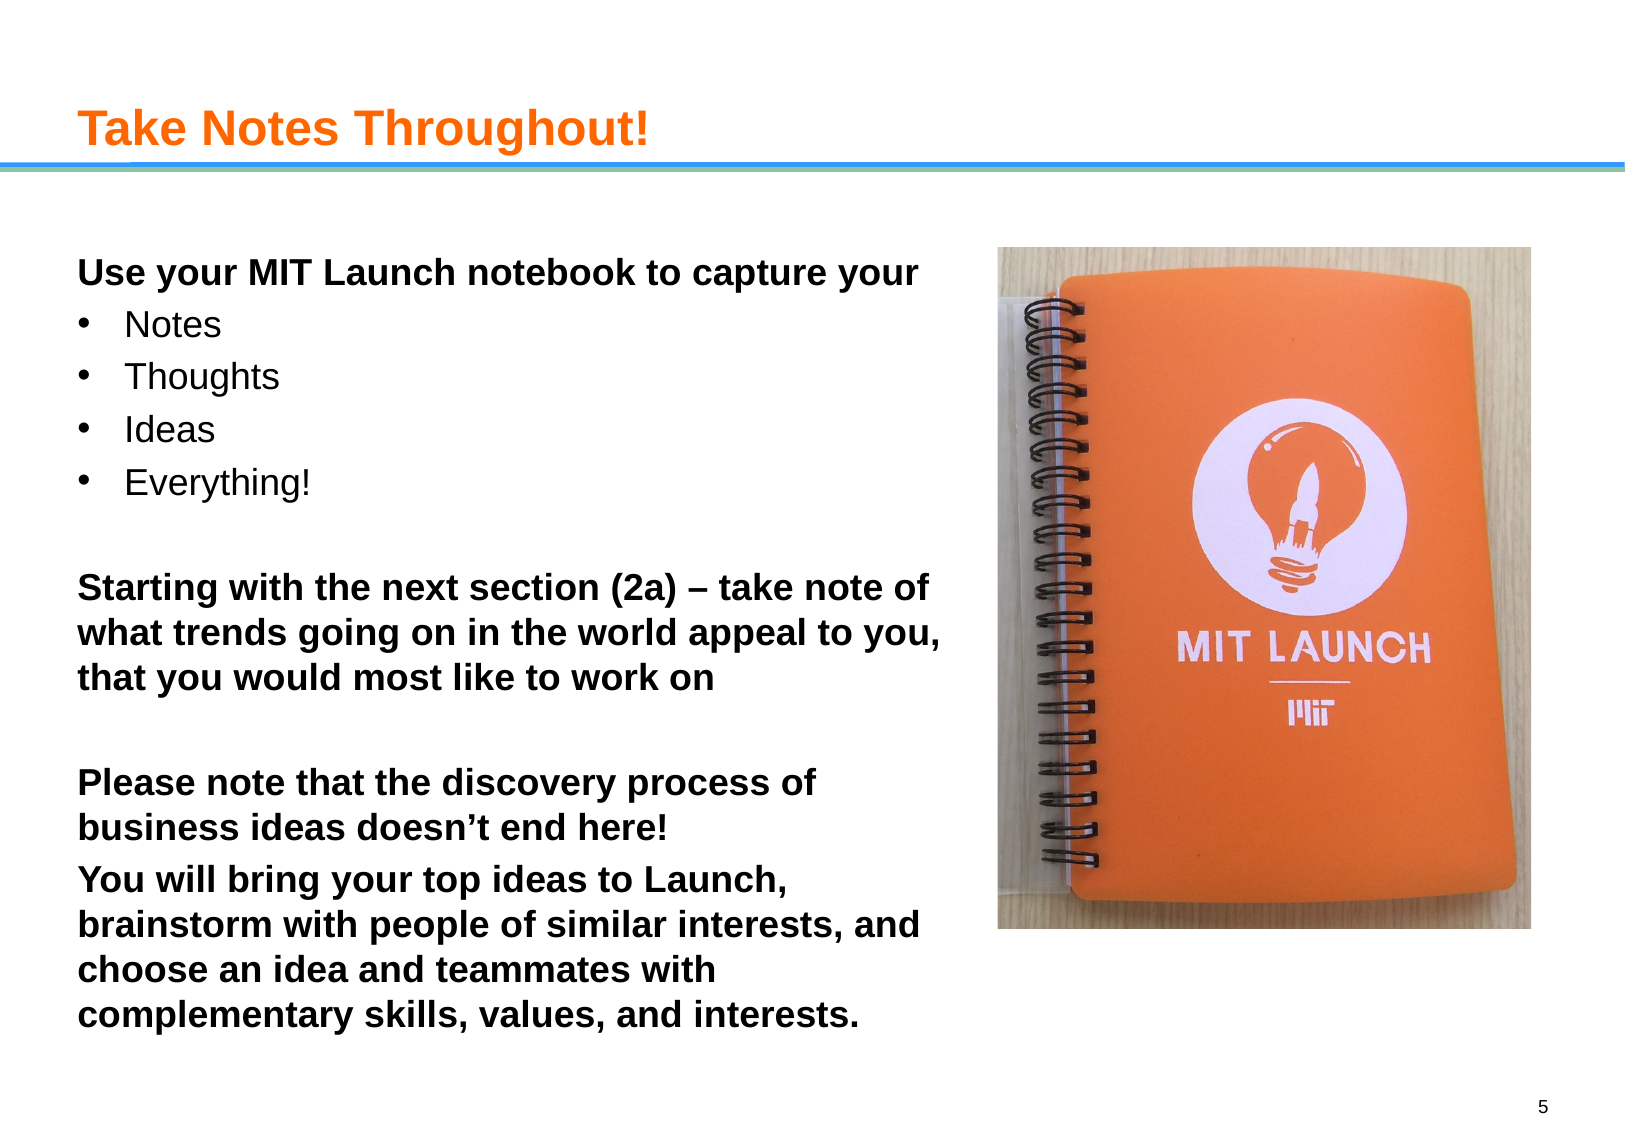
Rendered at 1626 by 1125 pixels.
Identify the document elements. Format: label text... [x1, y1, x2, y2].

picture [997, 247, 1532, 929]
title Take Notes Throughout! [77, 26, 1548, 163]
list Use your MIT Launch notebook to capture your Notes Thoughts Ideas Everything! Starting with the next section (2a) – take note of what trends going on in the world appeal to you, that you would most like to work on Please note that the discovery process of business ideas doesn’t end here! You will bring your top ideas to Launch, brainstorm with people of similar interests, and choose an idea and teammates with complementary skills, values, and interests. [77, 247, 946, 1005]
